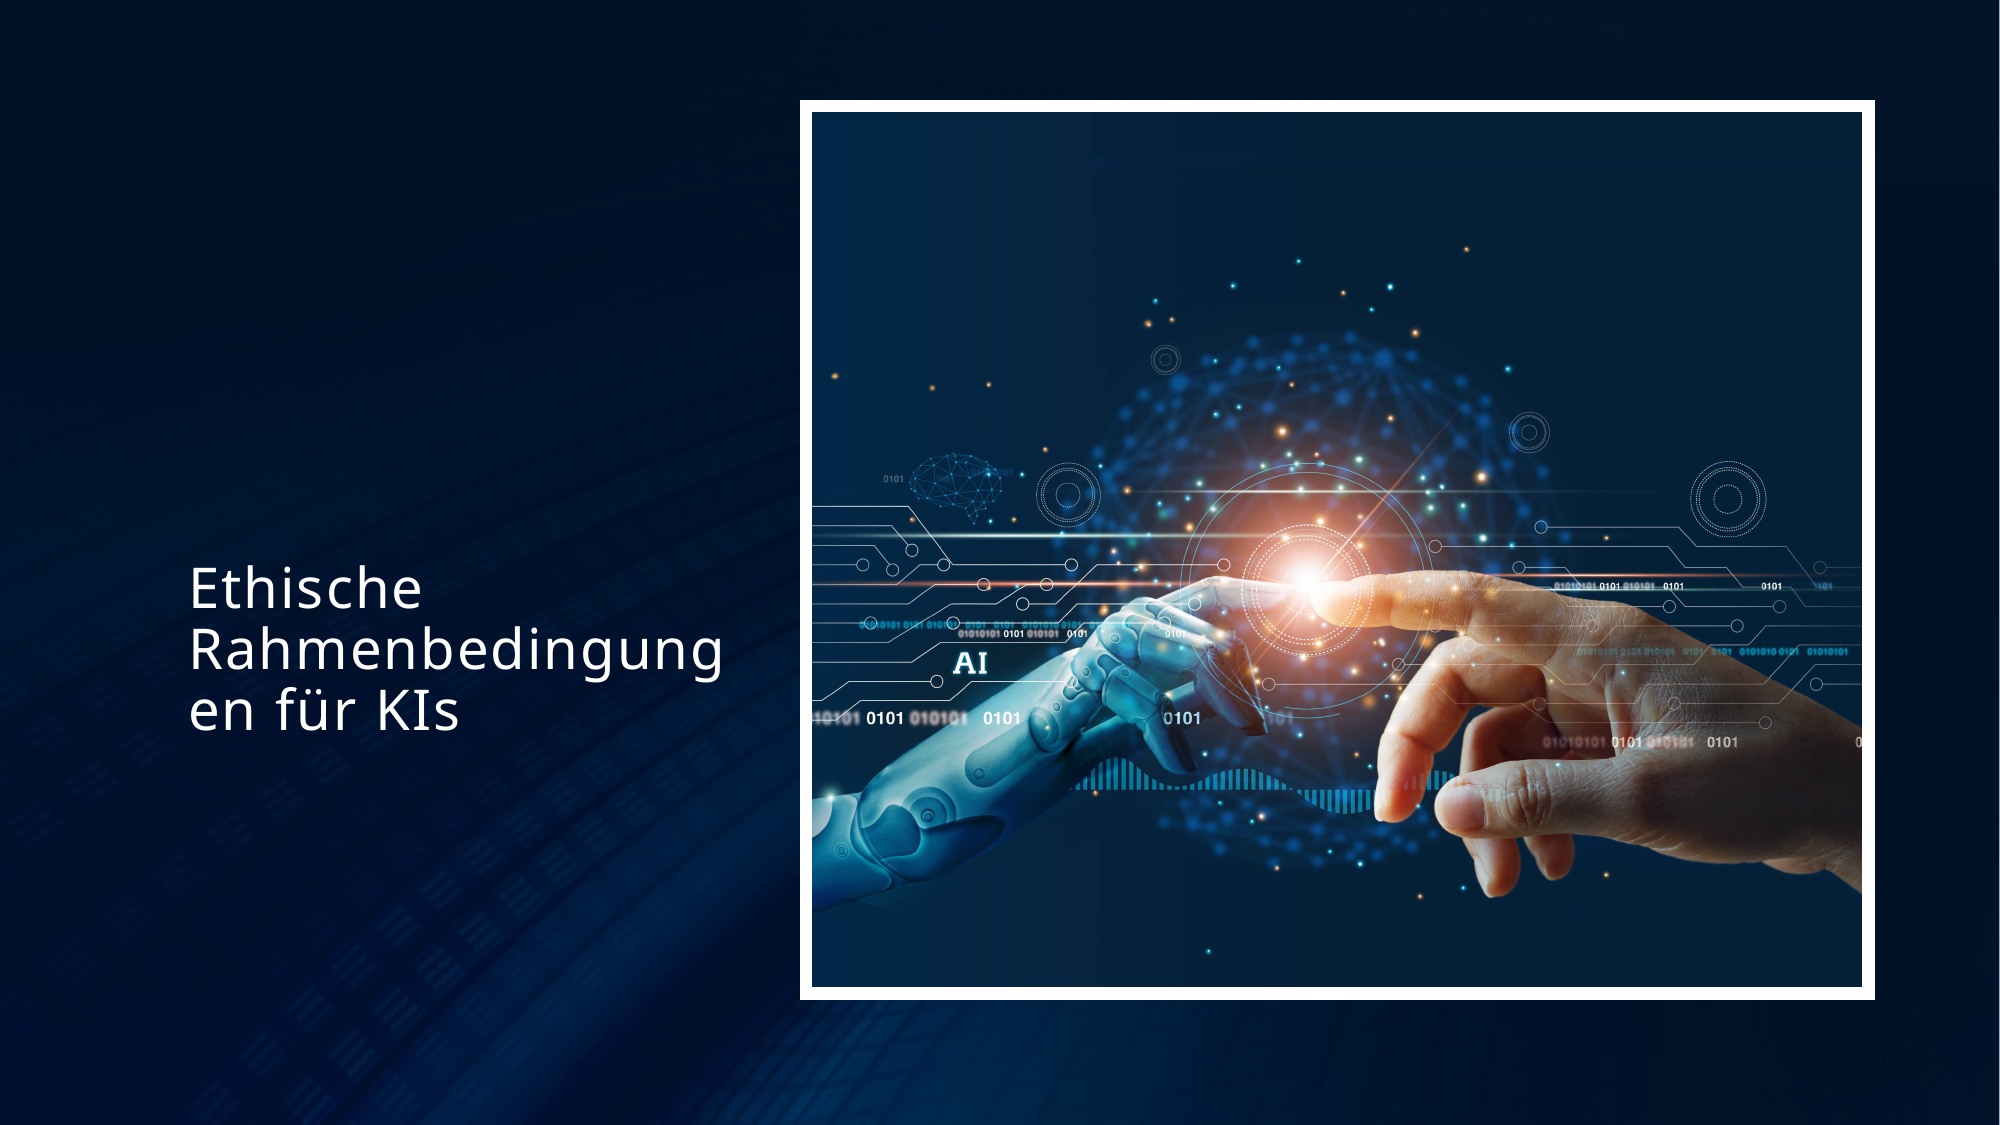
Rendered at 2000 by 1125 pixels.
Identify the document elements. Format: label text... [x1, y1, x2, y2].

title Ethische Rahmenbedingungen für KIs [173, 312, 764, 750]
picture [0, 0, 2000, 1125]
